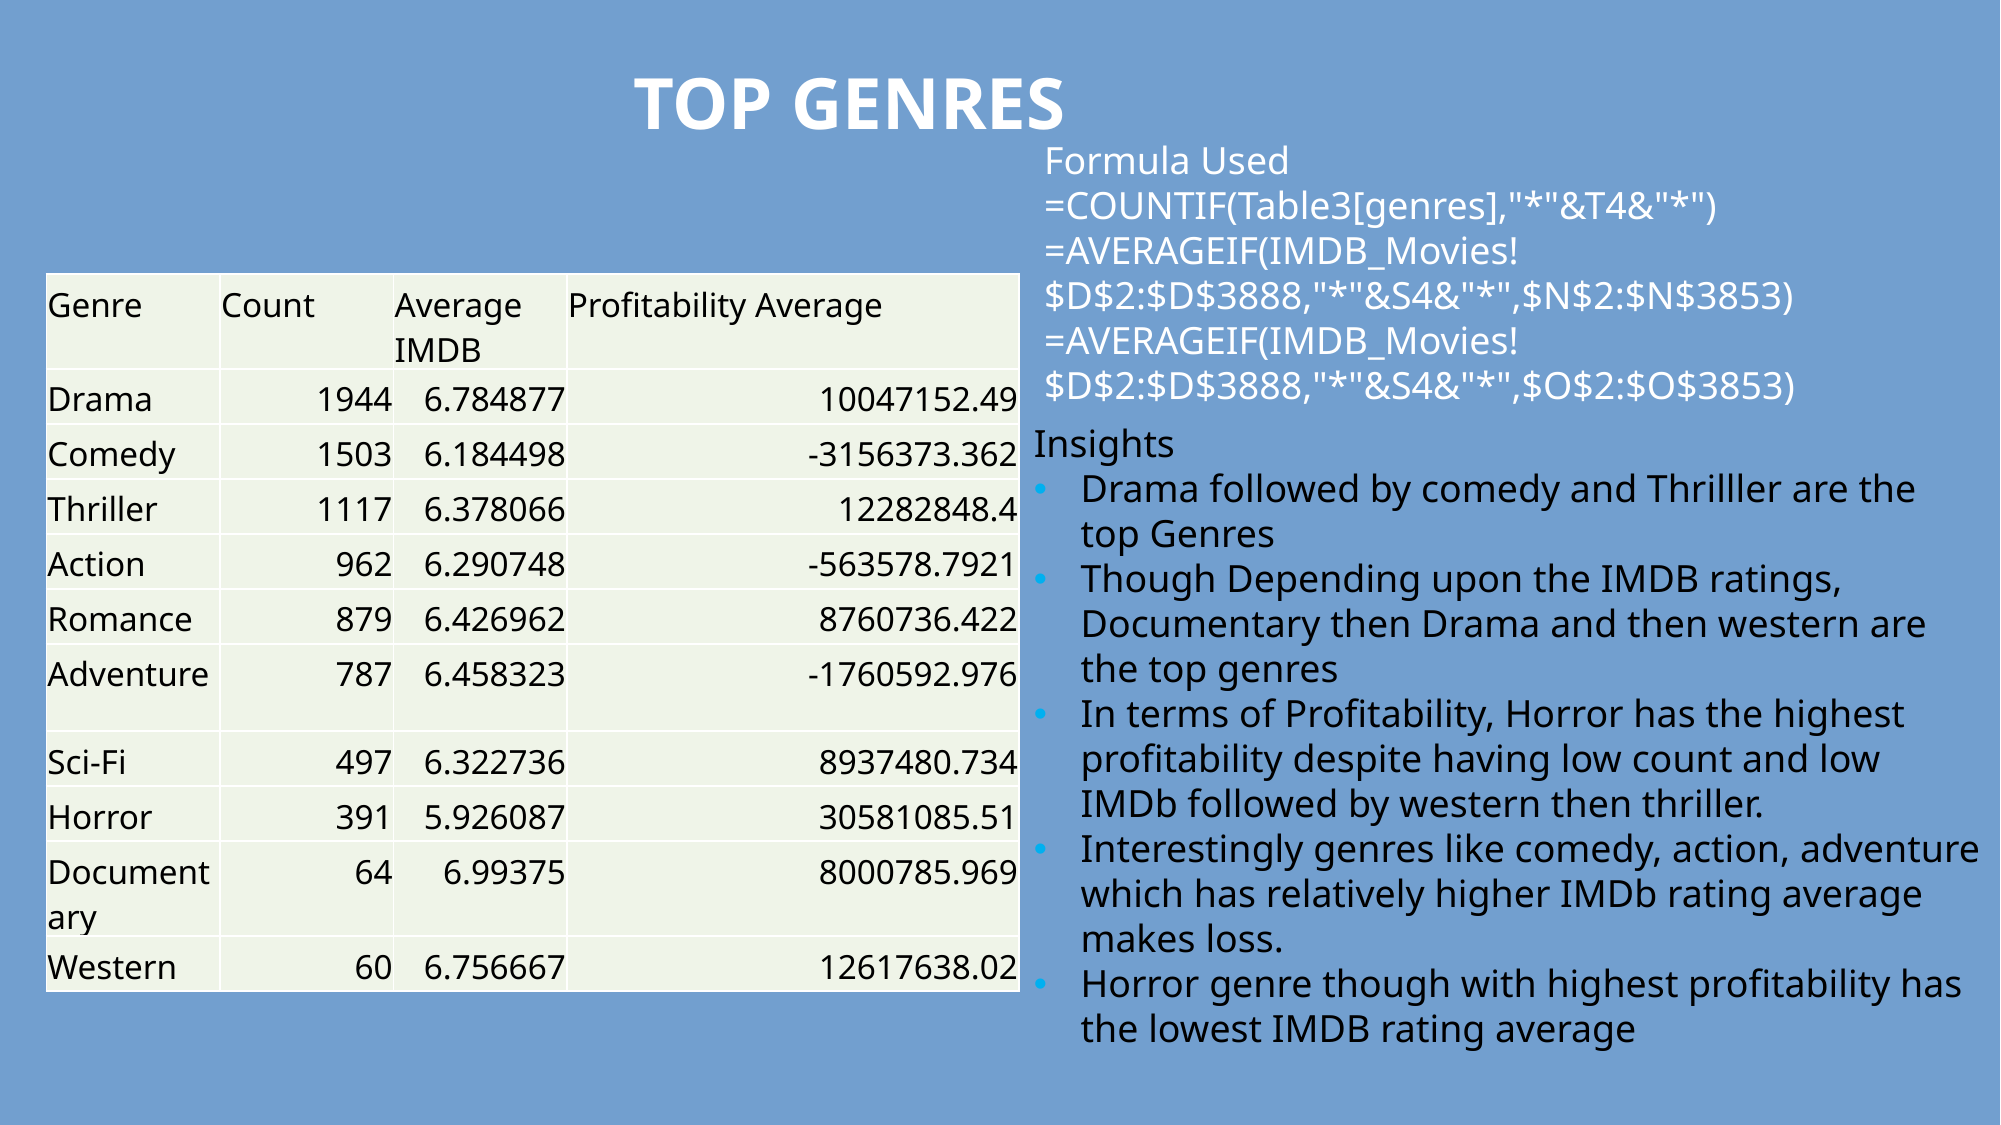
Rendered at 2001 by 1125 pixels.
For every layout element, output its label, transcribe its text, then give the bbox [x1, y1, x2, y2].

table_cell 497 [221, 732, 393, 785]
table_cell Adventure [47, 645, 219, 730]
table_cell 787 [221, 645, 393, 730]
table_header Profitability Average [568, 275, 1018, 368]
table_cell 6.290748 [394, 535, 566, 588]
table_header Average IMDB [394, 275, 566, 368]
table_cell 962 [221, 535, 393, 588]
table_header Count [221, 275, 393, 368]
table_cell 60 [221, 937, 393, 990]
table_cell 6.378066 [394, 480, 566, 533]
table_cell 10047152.49 [568, 370, 1018, 423]
table_cell 6.756667 [394, 937, 566, 990]
table_cell Drama [47, 370, 219, 423]
table_cell -1760592.976 [568, 645, 1018, 730]
table_cell 1117 [221, 480, 393, 533]
table_cell 8760736.422 [568, 590, 1018, 643]
table_cell 6.458323 [394, 645, 566, 730]
text_box Insights Drama followed by comedy and Thrilller are the top Genres Though Depending upon the IMDB ratings, Documentary then Drama and then western are the top genres In terms of Profitability, Horror has the highest profitability despite having low count and low IMDb followed by western then thriller. Interestingly genres like comedy, action, adventure which has relatively higher IMDb rating average makes loss. Horror genre though with highest profitability has the lowest IMDB rating average [1018, 413, 2000, 1058]
table_cell Western [47, 937, 219, 990]
table_cell Horror [47, 787, 219, 840]
table_cell 12617638.02 [568, 937, 1018, 990]
table_cell 1944 [221, 370, 393, 423]
table_cell Comedy [47, 425, 219, 478]
table_cell Documentary [47, 842, 219, 935]
table_cell 391 [221, 787, 393, 840]
text_box Top GENRES [0, 0, 1699, 216]
table_cell 30581085.51 [568, 787, 1018, 840]
table_cell Romance [47, 590, 219, 643]
text_box Formula Used =COUNTIF(Table3[genres],"*"&T4&"*") =AVERAGEIF(IMDB_Movies!$D$2:$D$3888,"*"&S4&"*",$N$2:$N$3853) =AVERAGEIF(IMDB_Movies!$D$2:$D$3888,"*"&S4&"*",$O$2:$O$3853) [1029, 130, 1983, 413]
table_cell 5.926087 [394, 787, 566, 840]
table_cell 6.426962 [394, 590, 566, 643]
table_cell 6.322736 [394, 732, 566, 785]
table_header Genre [47, 275, 219, 368]
table_cell 8937480.734 [568, 732, 1018, 785]
table_cell -3156373.362 [568, 425, 1018, 478]
table_cell Action [47, 535, 219, 588]
table_cell 64 [221, 842, 393, 935]
table_cell Sci-Fi [47, 732, 219, 785]
table_cell Thriller [47, 480, 219, 533]
table_cell 6.784877 [394, 370, 566, 423]
table_cell 6.99375 [394, 842, 566, 935]
table_cell 1503 [221, 425, 393, 478]
table_cell 6.184498 [394, 425, 566, 478]
table_cell 879 [221, 590, 393, 643]
table_cell 12282848.4 [568, 480, 1018, 533]
table_cell 8000785.969 [568, 842, 1018, 935]
table_cell -563578.7921 [568, 535, 1018, 588]
